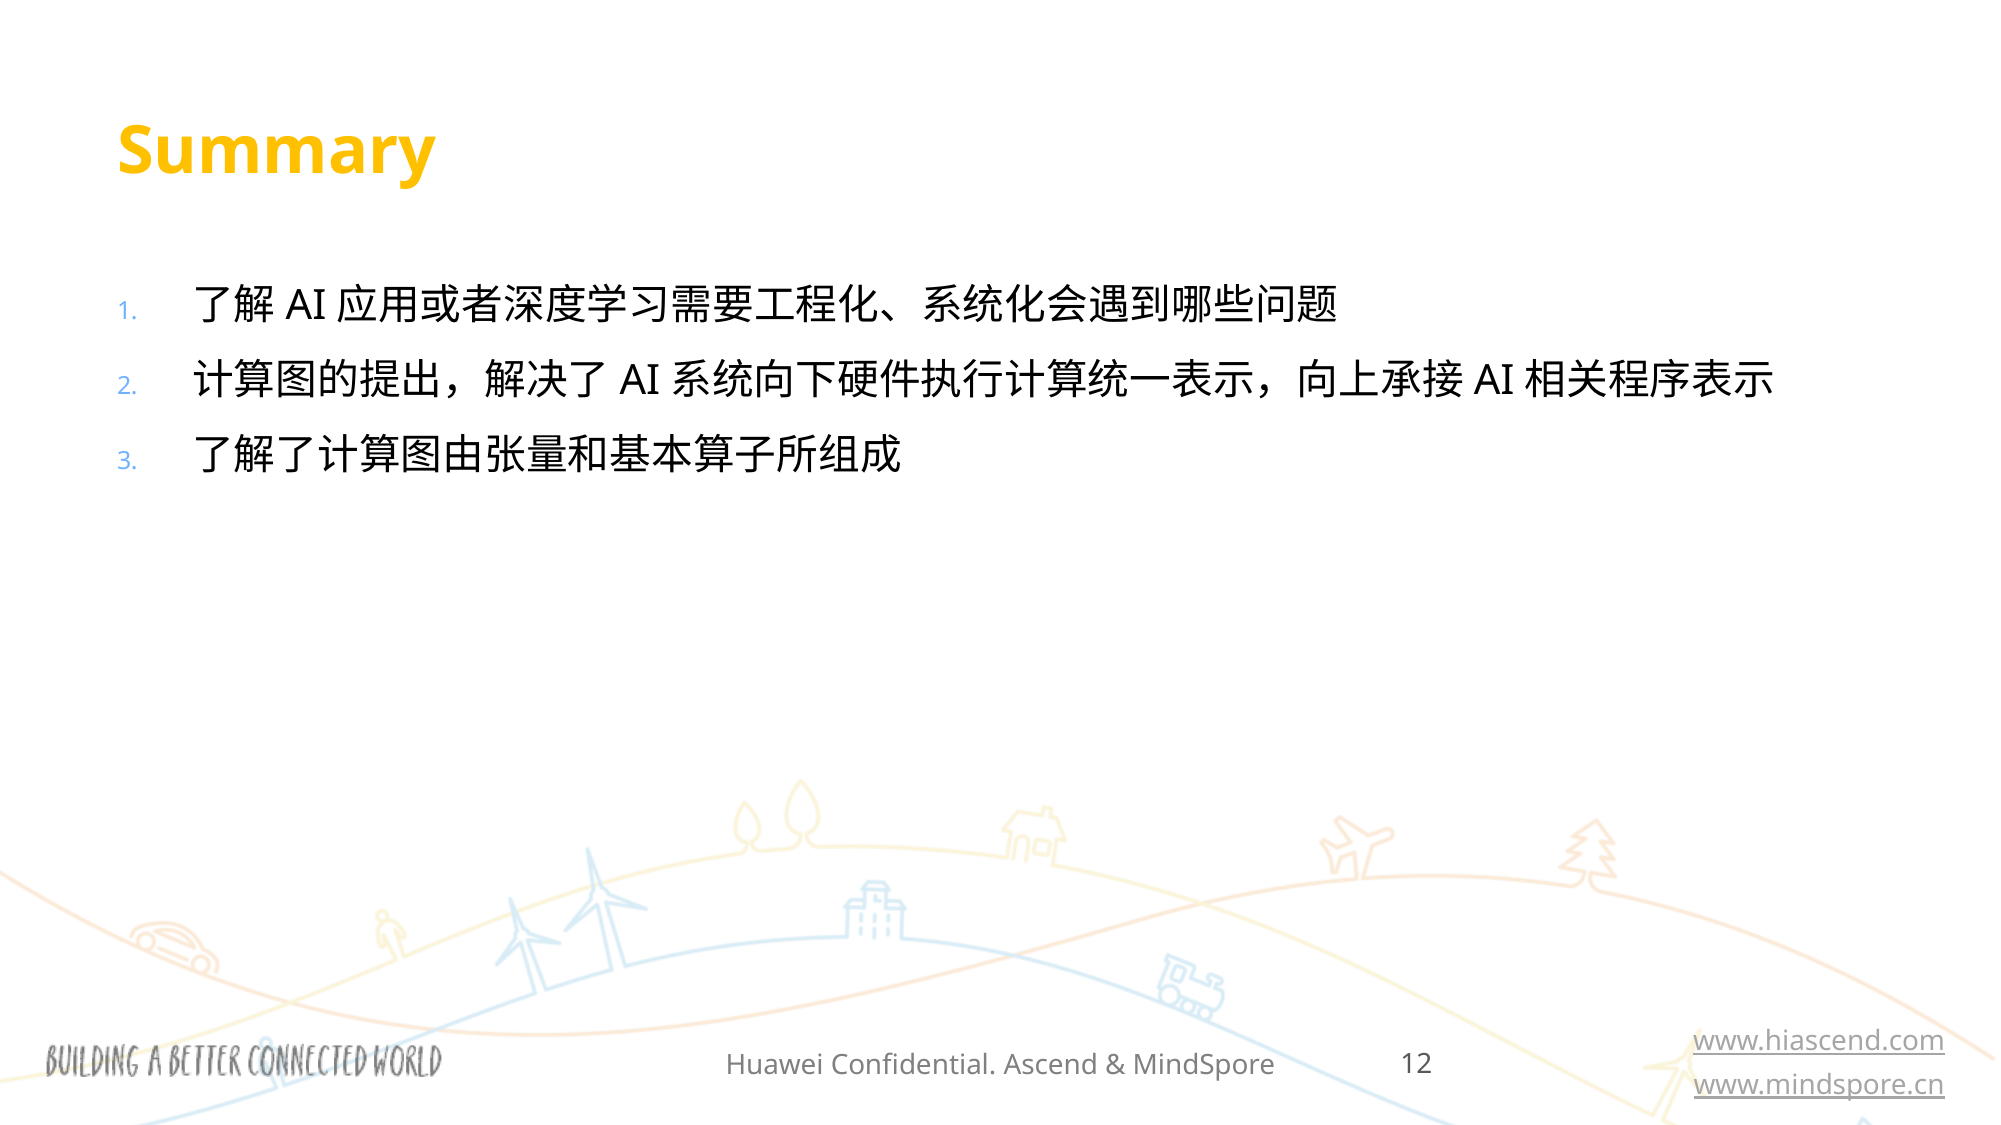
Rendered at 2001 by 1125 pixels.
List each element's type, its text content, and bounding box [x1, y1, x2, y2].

list 了解AI应用或者深度学习需要工程化、系统化会遇到哪些问题 计算图的提出，解决了AI系统向下硬件执行计算统一表示，向上承接AI相关程序表示 了解了计算图由张量和基本算子所组成 [102, 245, 1901, 988]
picture [23, 1023, 468, 1105]
title Summary [102, 99, 1901, 197]
